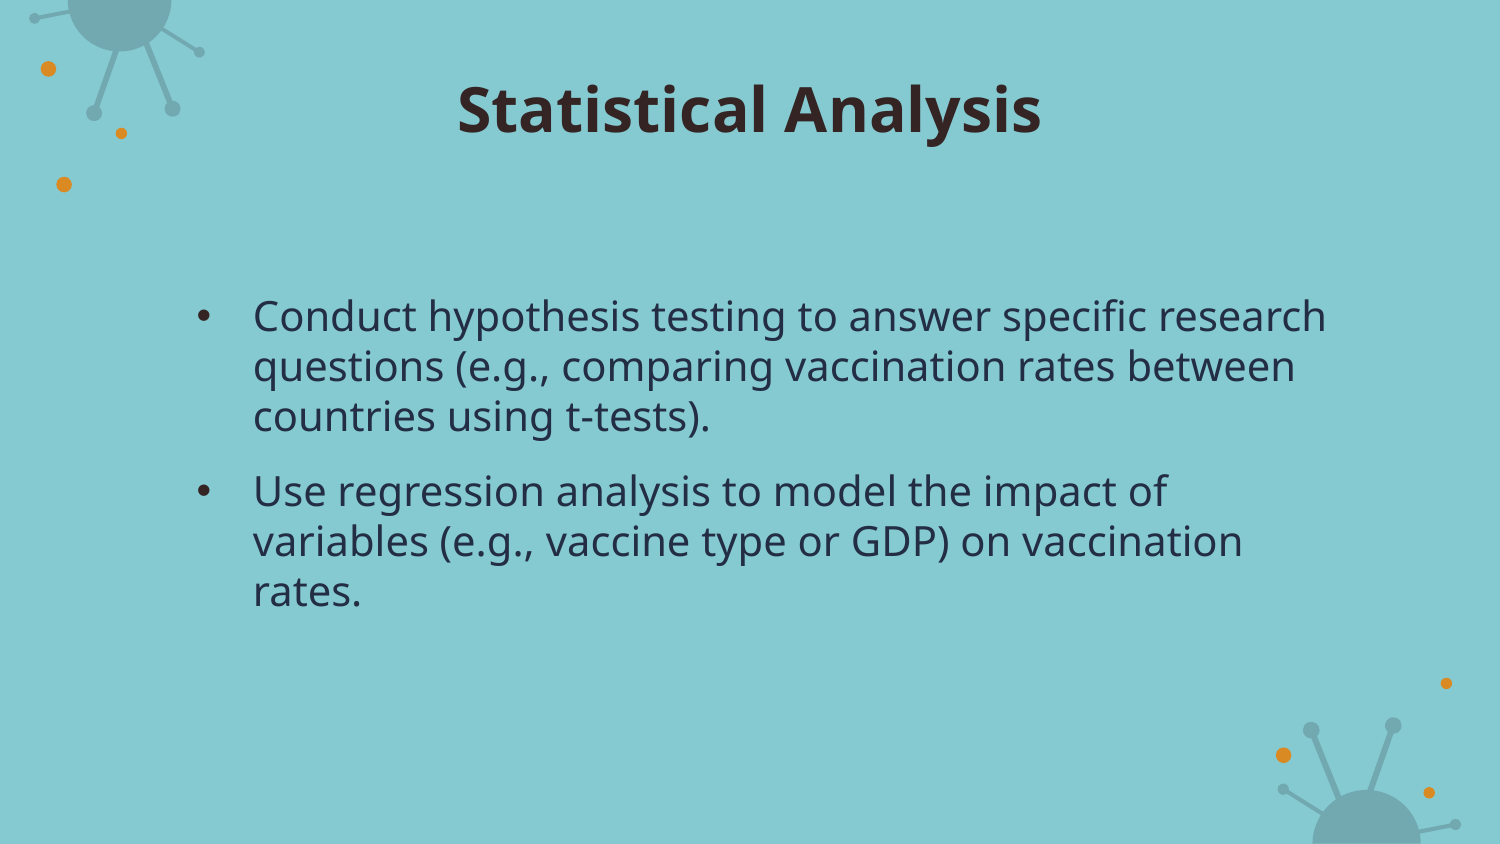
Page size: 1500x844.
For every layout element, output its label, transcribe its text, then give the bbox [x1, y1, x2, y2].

title Statistical Analysis [116, 55, 1383, 150]
subtitle Conduct hypothesis testing to answer specific research questions (e.g., comparing vaccination rates between countries using t-tests). Use regression analysis to model the impact of variables (e.g., vaccine type or GDP) on vaccination rates. [181, 275, 1360, 731]
